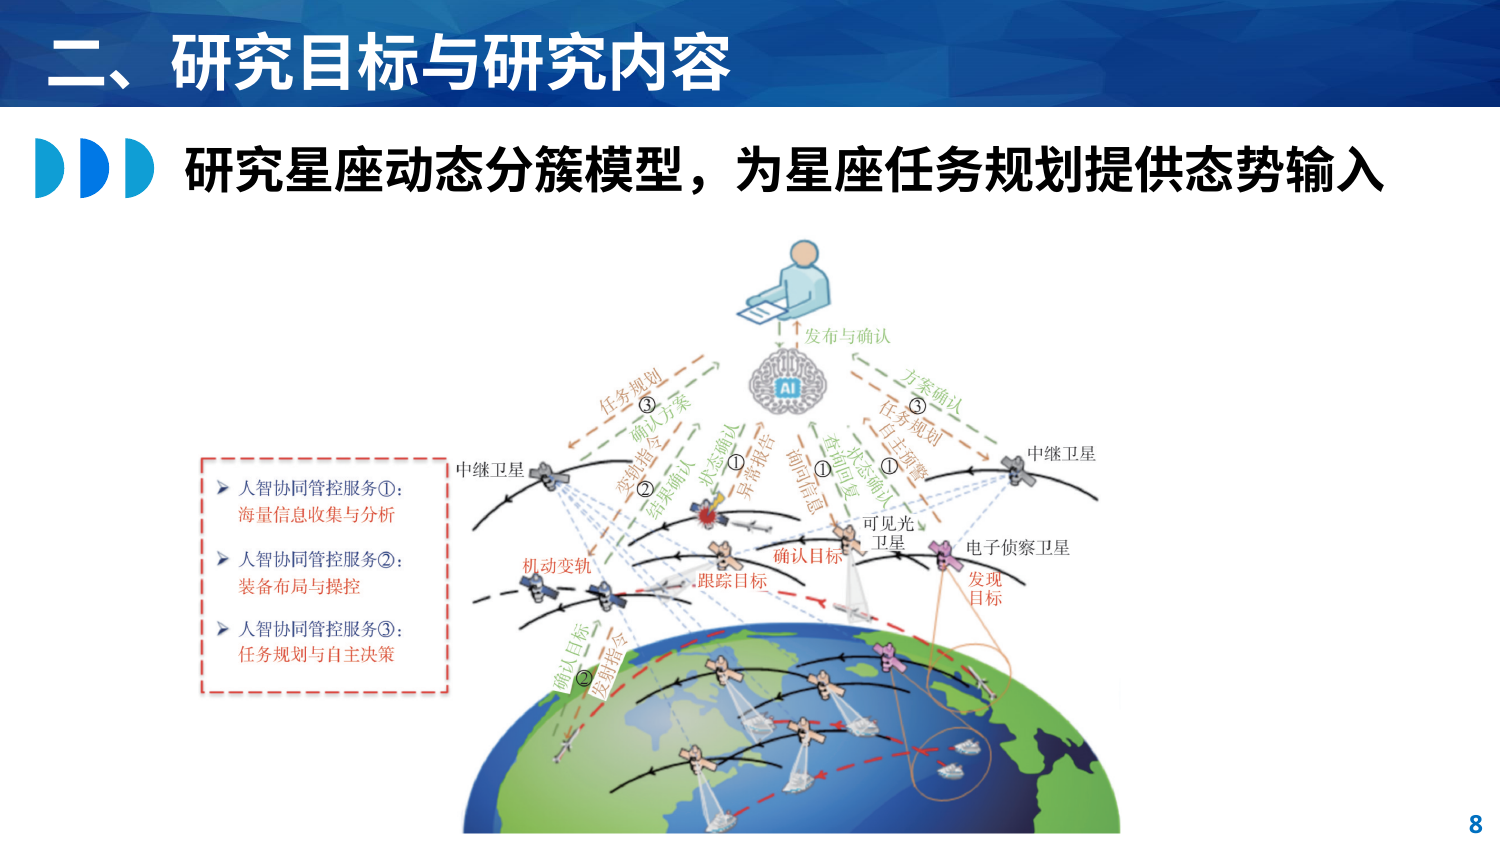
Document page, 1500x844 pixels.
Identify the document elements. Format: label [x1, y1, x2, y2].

picture [184, 230, 1131, 839]
text_box [35, 126, 1500, 210]
text_box [0, 0, 1500, 106]
